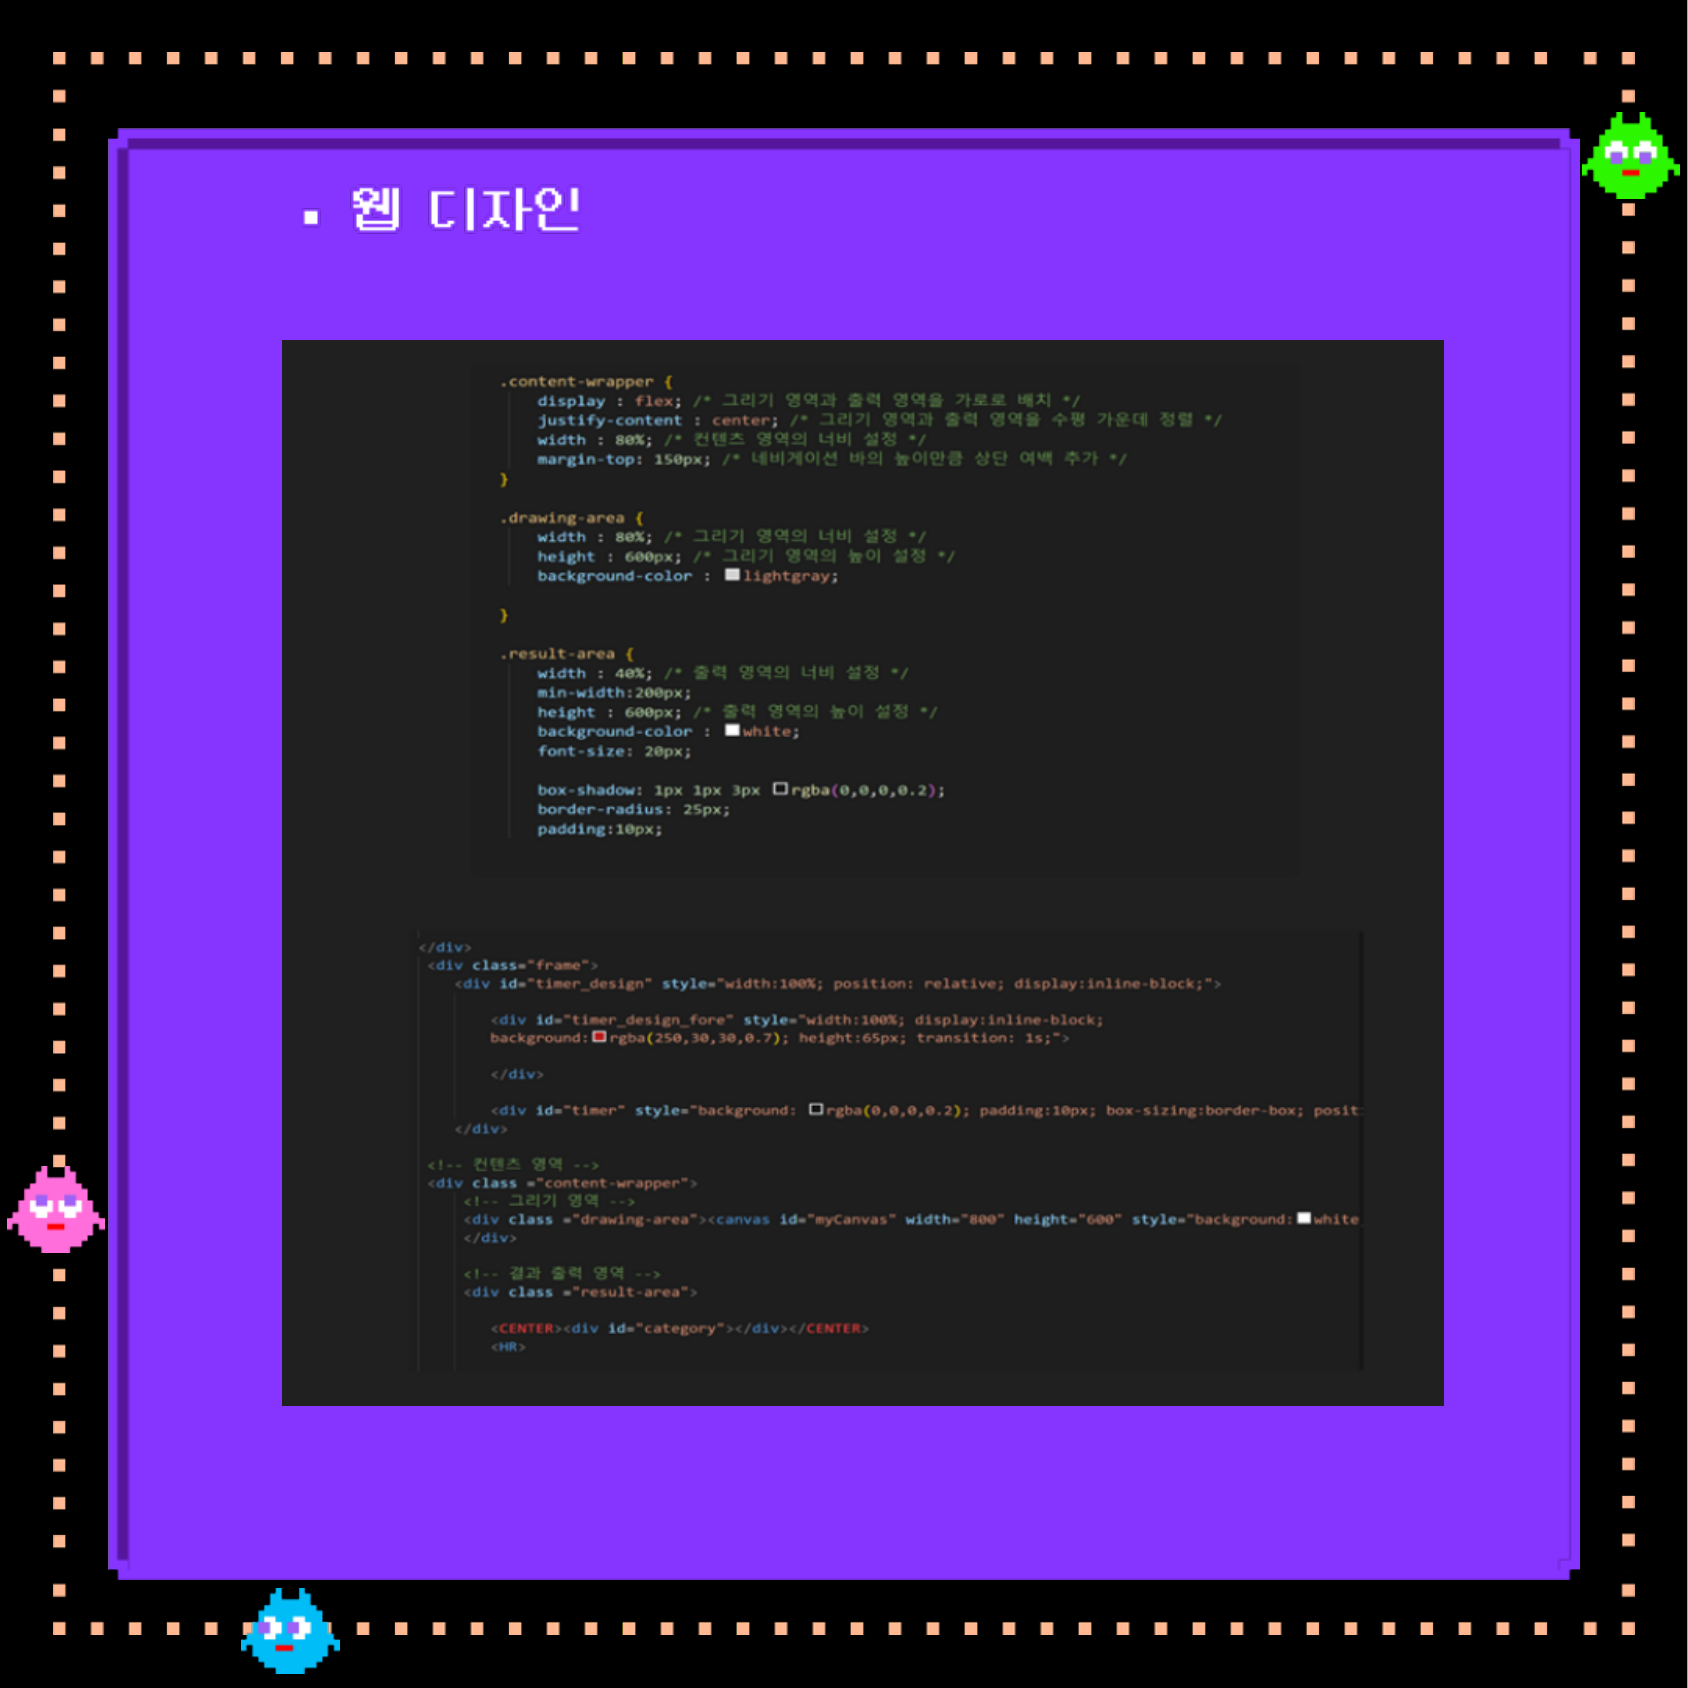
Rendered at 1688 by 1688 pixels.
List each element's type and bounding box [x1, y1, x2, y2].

text_box [52, 343, 101, 1165]
text_box [7, 1166, 101, 1253]
text_box [342, 207, 1635, 1635]
text_box [107, 127, 1580, 1580]
text_box [52, 1261, 237, 1635]
text_box [241, 1589, 340, 1675]
text_box [1582, 112, 1680, 199]
text_box [281, 340, 1444, 1406]
text_box [52, 52, 1635, 130]
picture [0, 132, 1213, 332]
